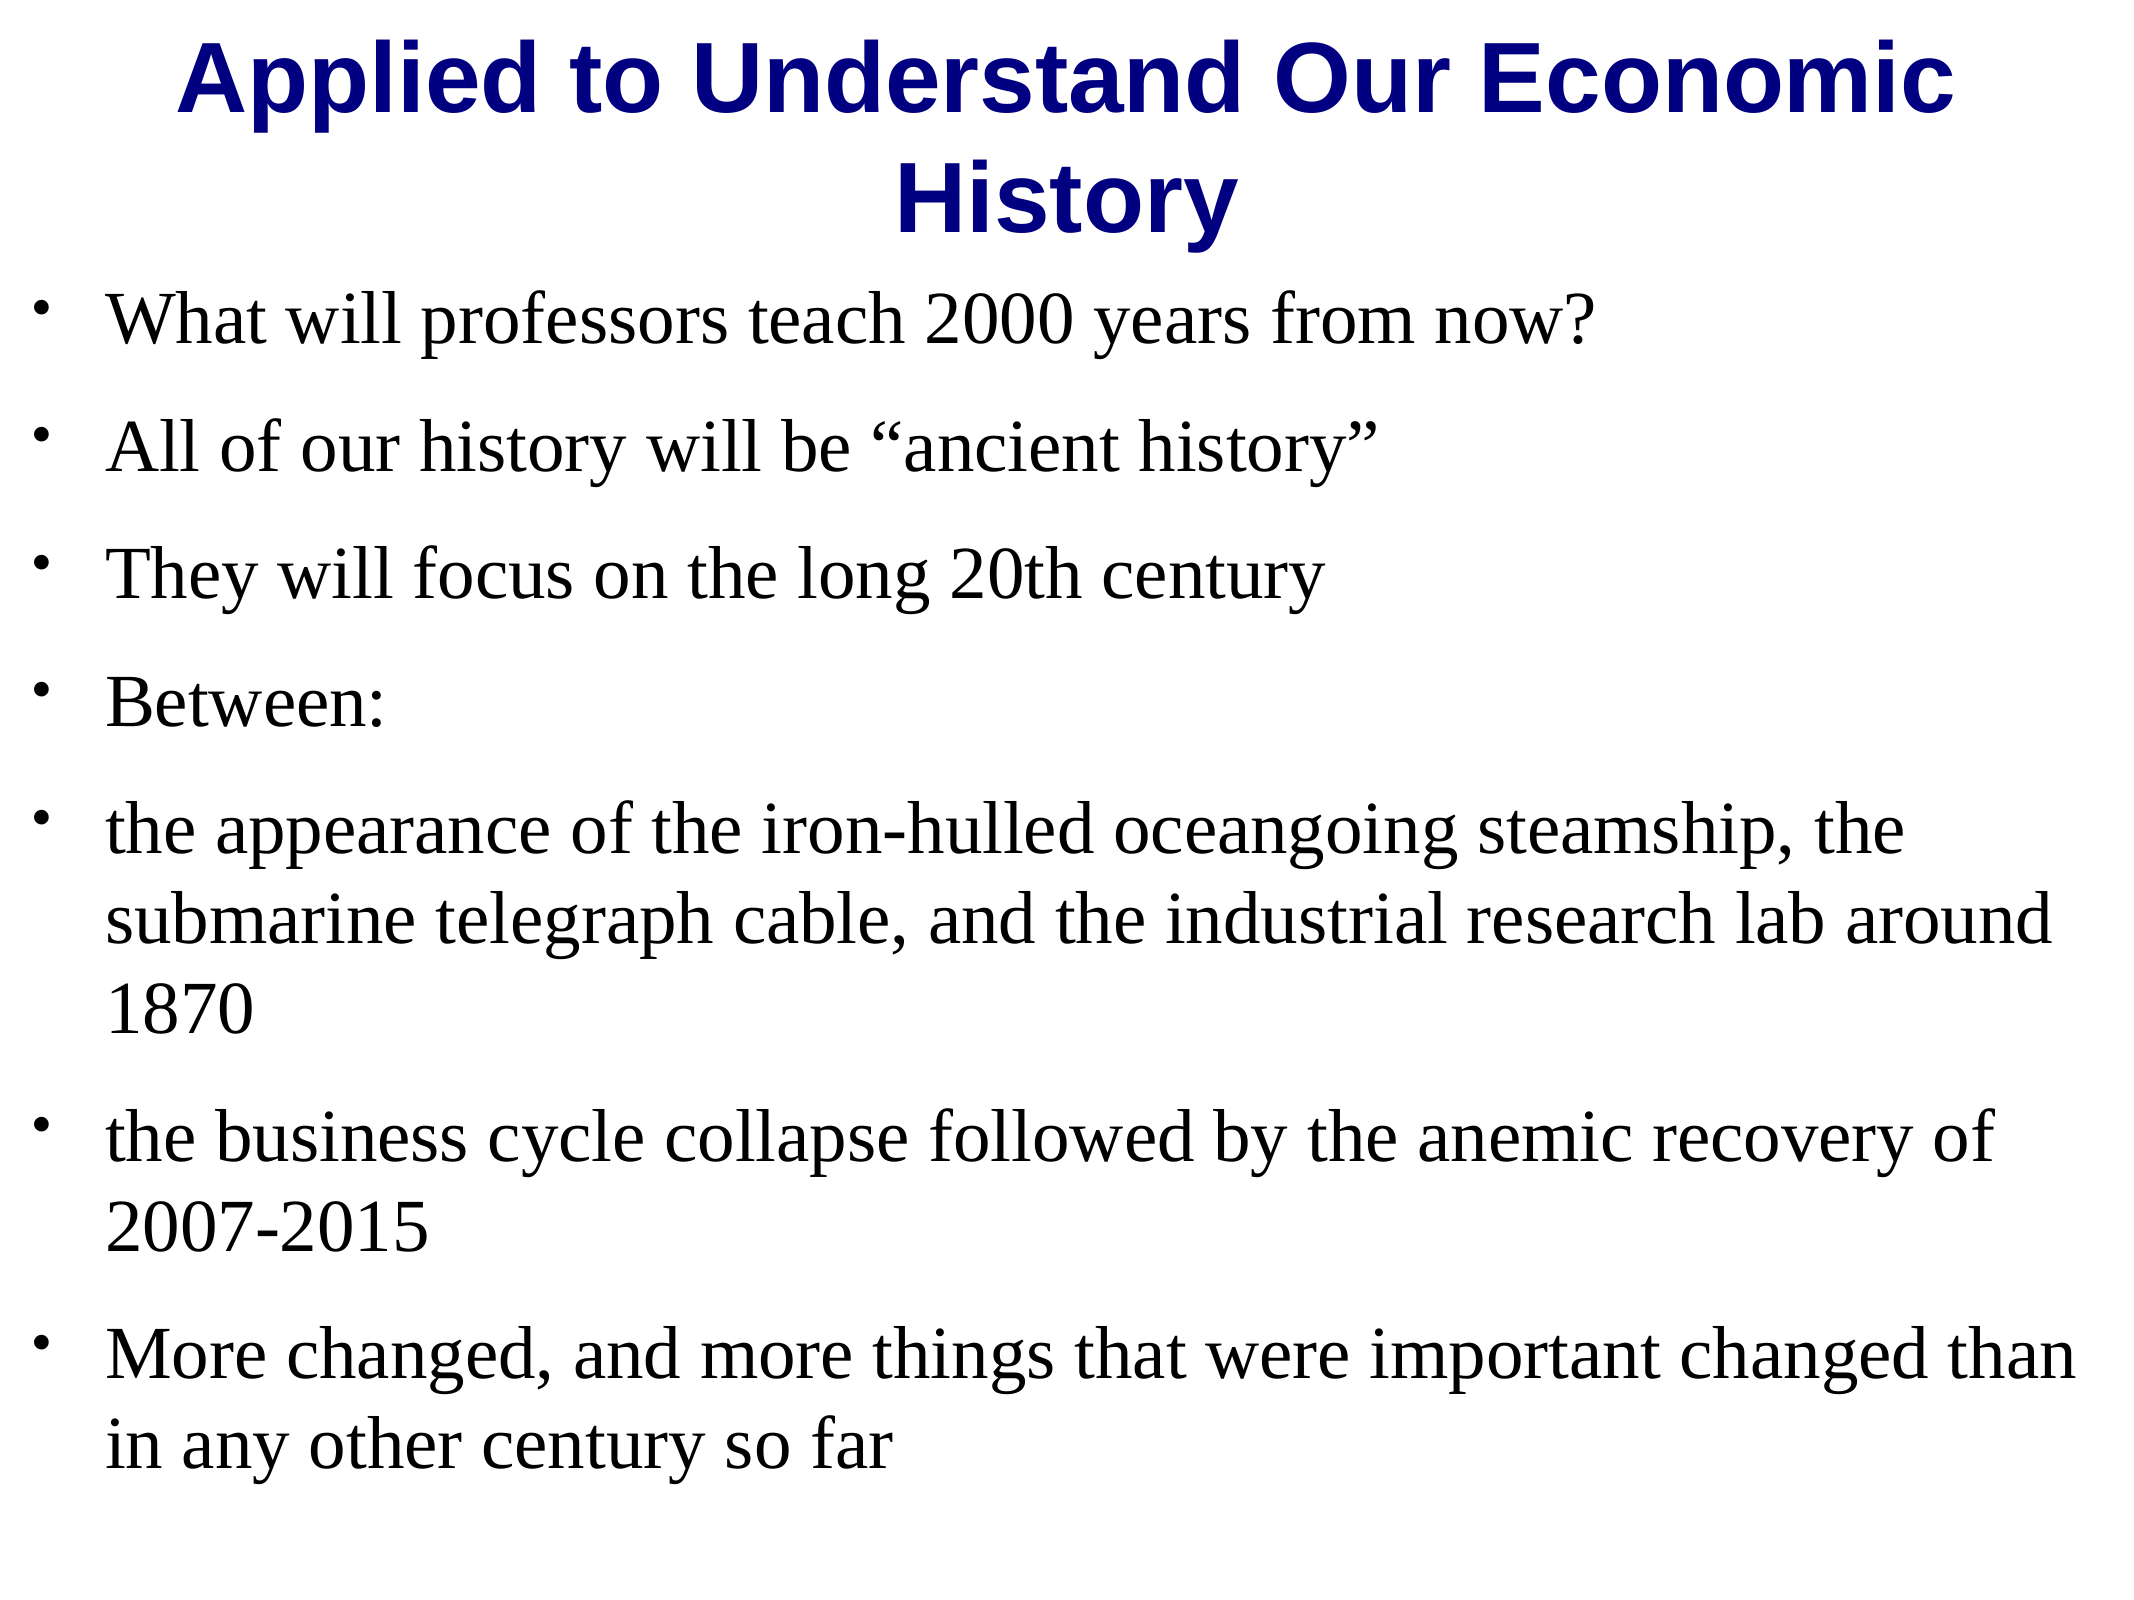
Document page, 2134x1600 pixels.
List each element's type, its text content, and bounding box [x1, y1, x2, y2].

title Applied to Understand Our Economic History [24, 2, 2109, 264]
list What will professors teach 2000 years from now? All of our history will be “ancient history” They will focus on the long 20th century Between: the appearance of the iron-hulled oceangoing steamship, the submarine telegraph cable, and the industrial research lab around 1870 the business cycle collapse followed by the anemic recovery of 2007-2015 More changed, and more things that were important changed than in any other century so far [23, 259, 2108, 1511]
